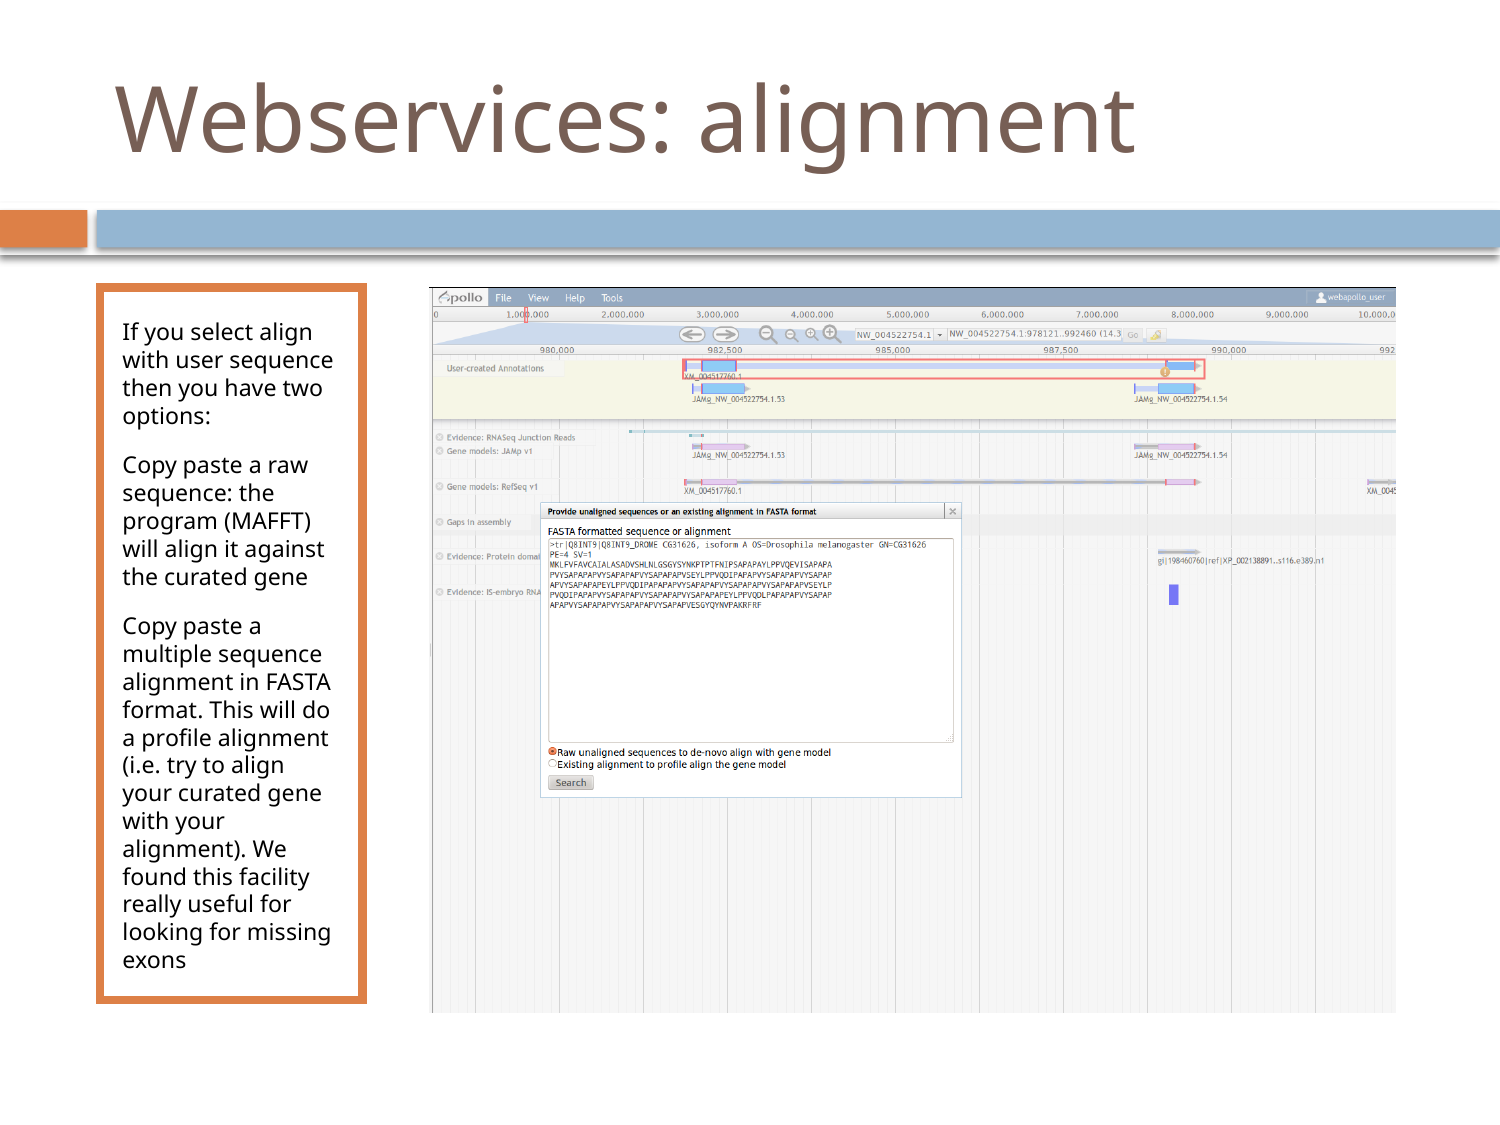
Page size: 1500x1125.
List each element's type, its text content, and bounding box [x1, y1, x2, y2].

list If you select align with user sequence then you have two options: Copy paste a raw sequence: the program (MAFFT) will align it against the curated gene Copy paste a multiple sequence alignment in FASTA format. This will do a profile alignment (i.e. try to align your curated gene with your alignment). We found this facility really useful for looking for missing exons [96, 283, 367, 1004]
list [428, 287, 1397, 1013]
title Webservices: alignment [99, 44, 1425, 188]
